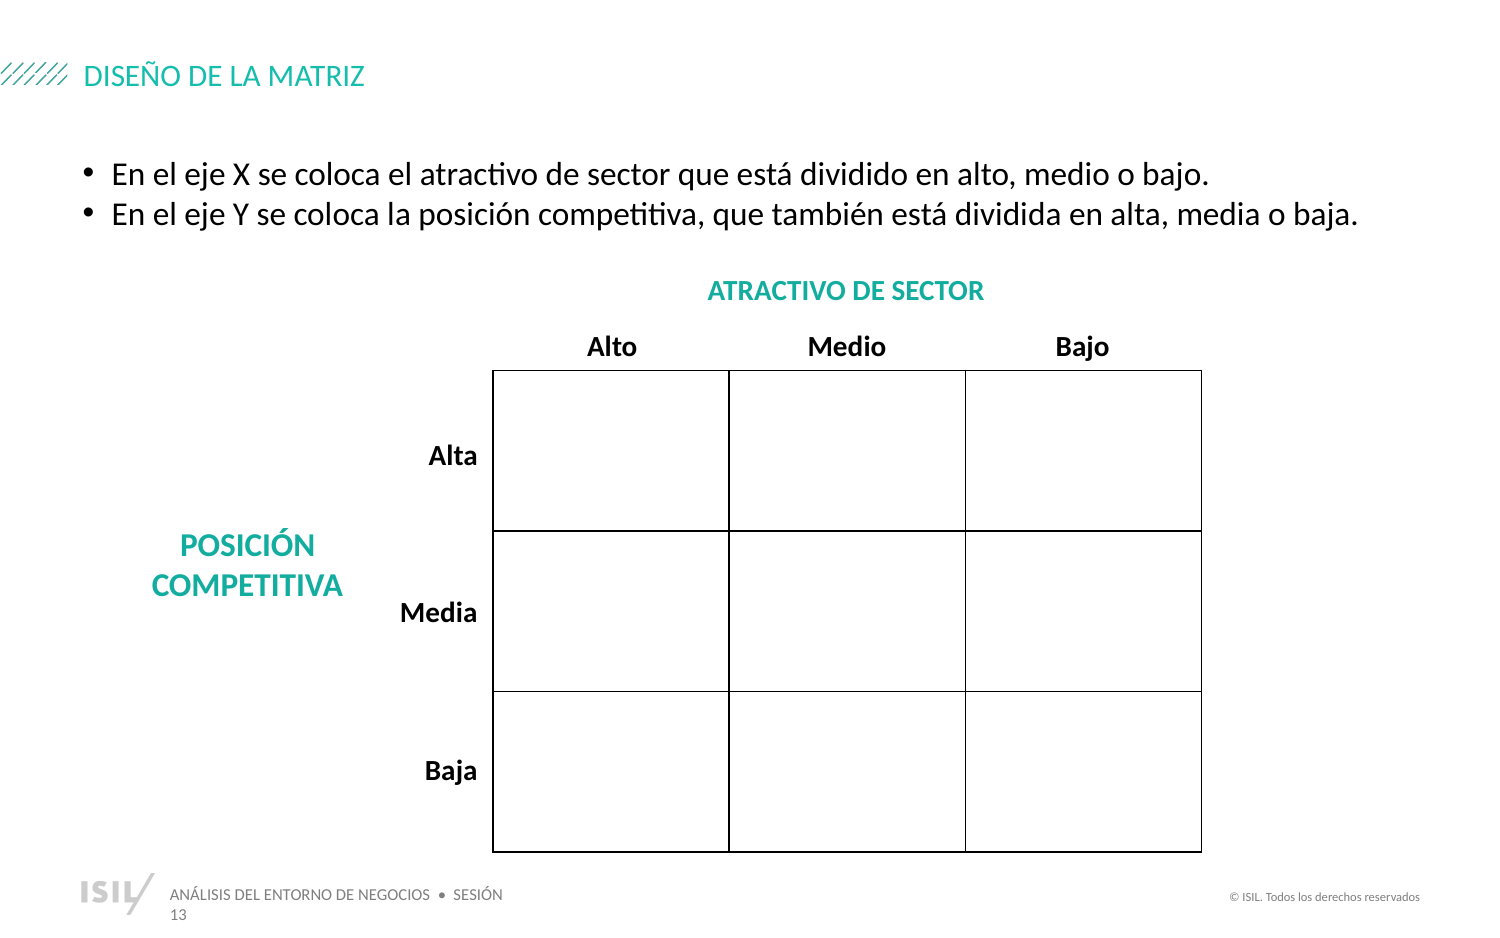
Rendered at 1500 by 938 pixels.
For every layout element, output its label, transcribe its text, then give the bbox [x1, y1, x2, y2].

text_box DISEÑO DE LA MATRIZ [83, 54, 763, 93]
text_box Alto [572, 320, 654, 370]
table_cell [494, 692, 728, 851]
table_header [966, 371, 1201, 530]
table_cell [966, 532, 1201, 691]
table_cell [730, 532, 965, 691]
text_box POSICIÓN COMPETITIVA [130, 515, 366, 611]
text_box ATRACTIVO DE SECTOR [692, 263, 1003, 314]
table_cell [494, 532, 728, 691]
text_box Media [384, 586, 494, 636]
table_cell [730, 692, 965, 851]
picture [0, 62, 68, 86]
table_header [494, 371, 728, 530]
text_box Bajo [1040, 320, 1126, 370]
text_box Baja [409, 743, 494, 794]
text_box Alta [413, 428, 494, 479]
table_cell [966, 692, 1201, 851]
text_box Medio [792, 320, 903, 370]
table_header [730, 371, 965, 530]
text_box En el eje X se coloca el atractivo de sector que está dividido en alto, medio o bajo. En el eje Y se coloca la posición competitiva, que también está dividida en alta, media o baja. [82, 151, 1424, 232]
